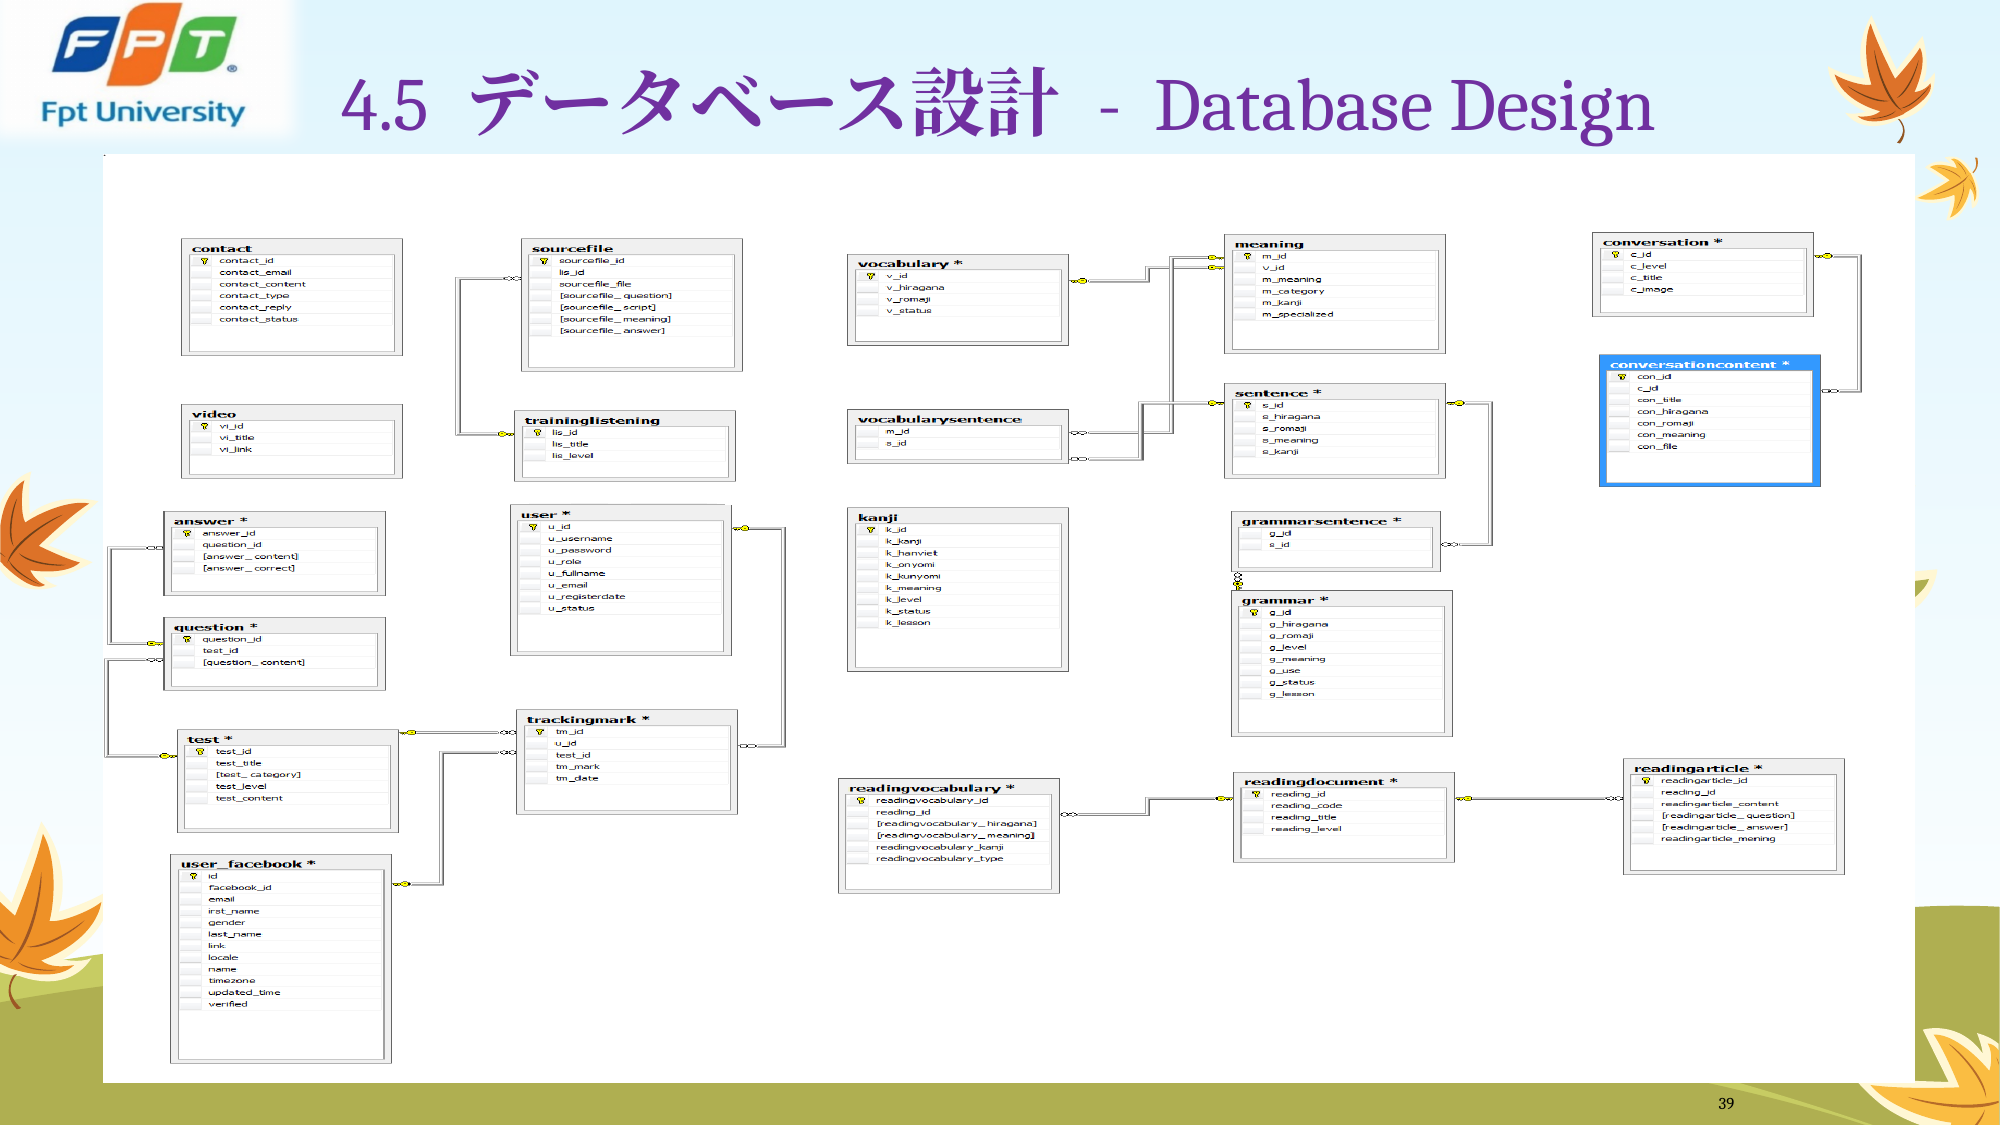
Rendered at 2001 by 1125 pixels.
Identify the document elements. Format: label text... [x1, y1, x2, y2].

picture [0, 0, 312, 155]
title 4.5 データベース設計 - Database Design [312, 12, 1749, 154]
slide_number 39 [1644, 1083, 1750, 1122]
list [103, 154, 1915, 1083]
